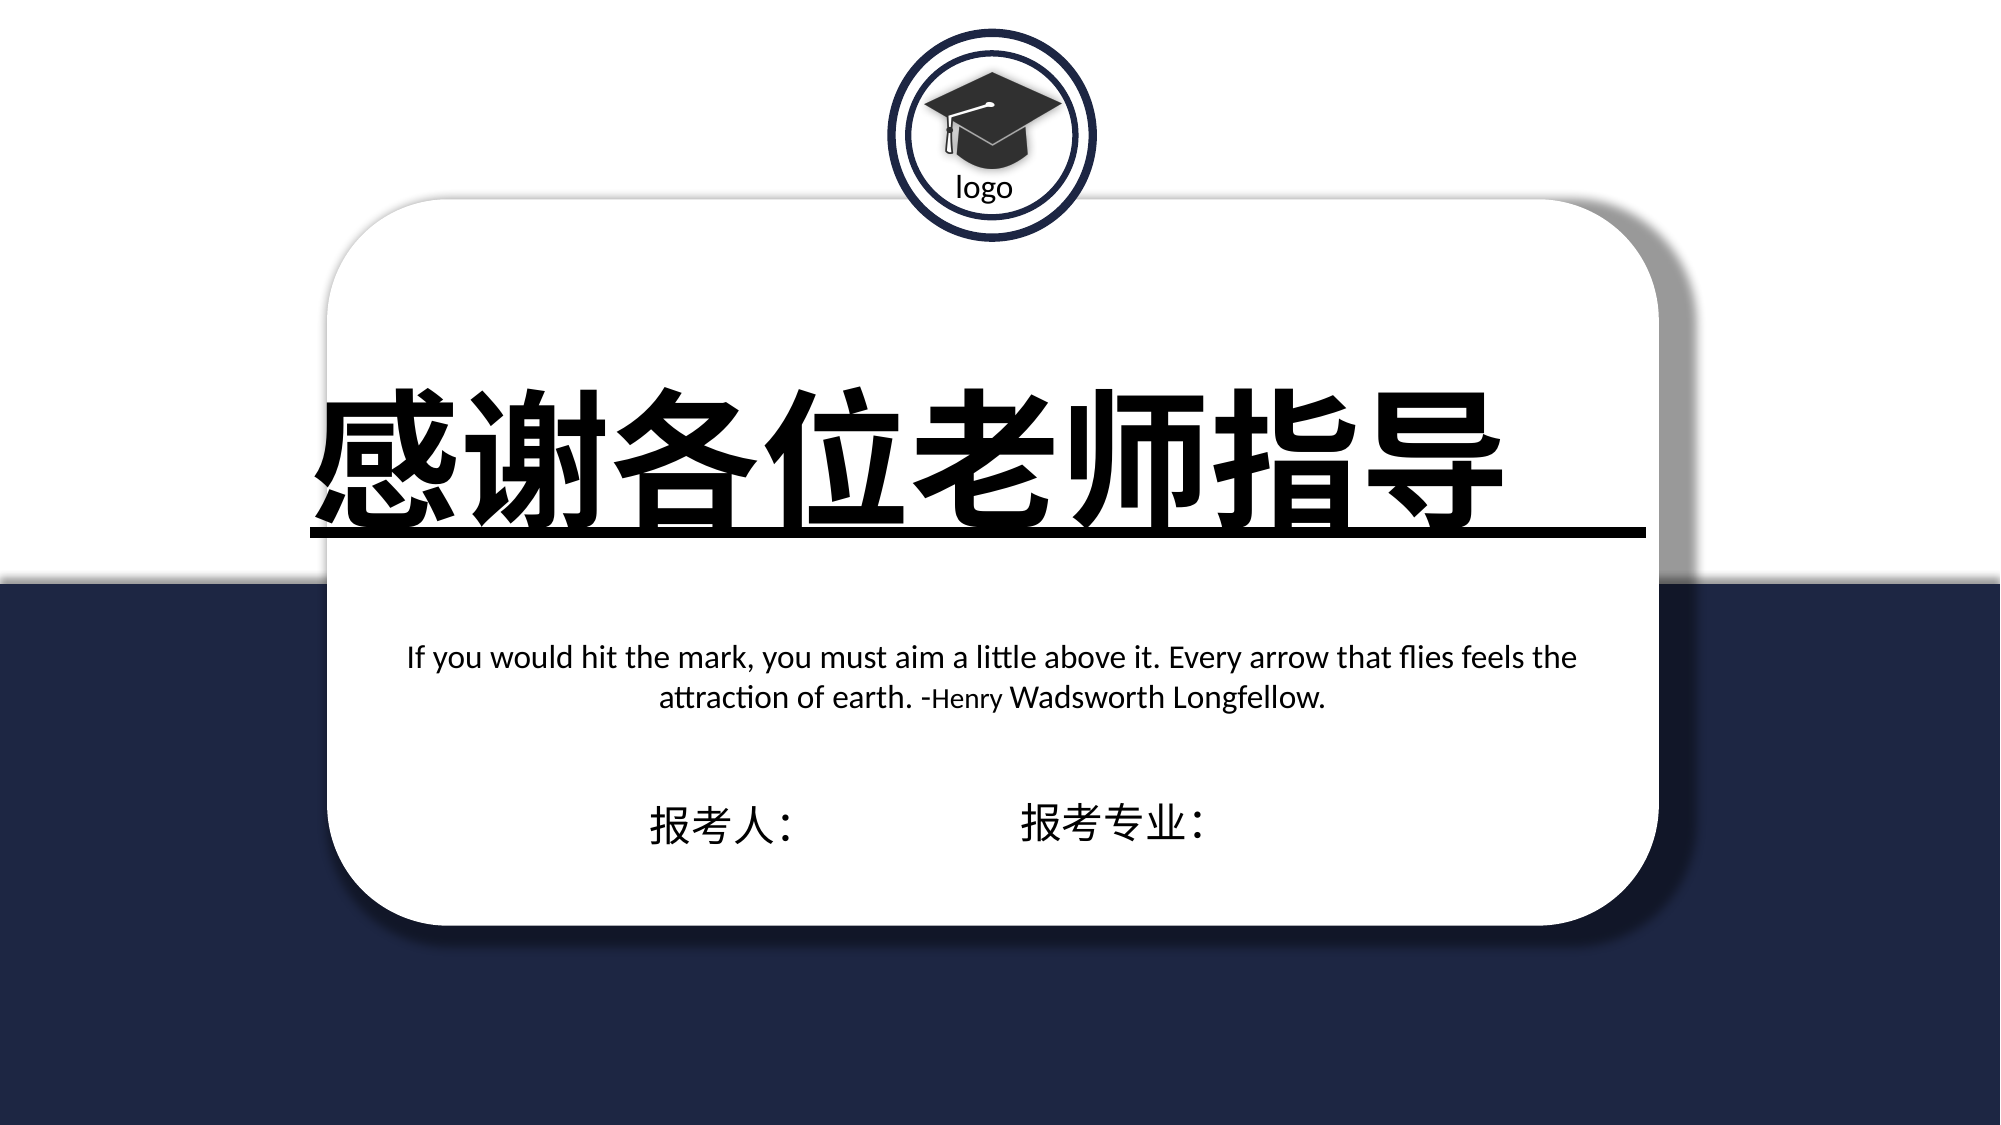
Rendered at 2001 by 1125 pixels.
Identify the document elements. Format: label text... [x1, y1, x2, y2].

text_box [326, 198, 1660, 358]
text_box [634, 788, 1365, 858]
text_box [0, 583, 2000, 1125]
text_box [891, 32, 1093, 238]
text_box If you would hit the mark, you must aim a little above it. Every arrow that flies feels the attraction of earth. -Henry Wadsworth Longfellow. [383, 627, 1603, 723]
text_box 感谢各位老师指导 [287, 358, 1669, 554]
text_box [326, 554, 1660, 927]
